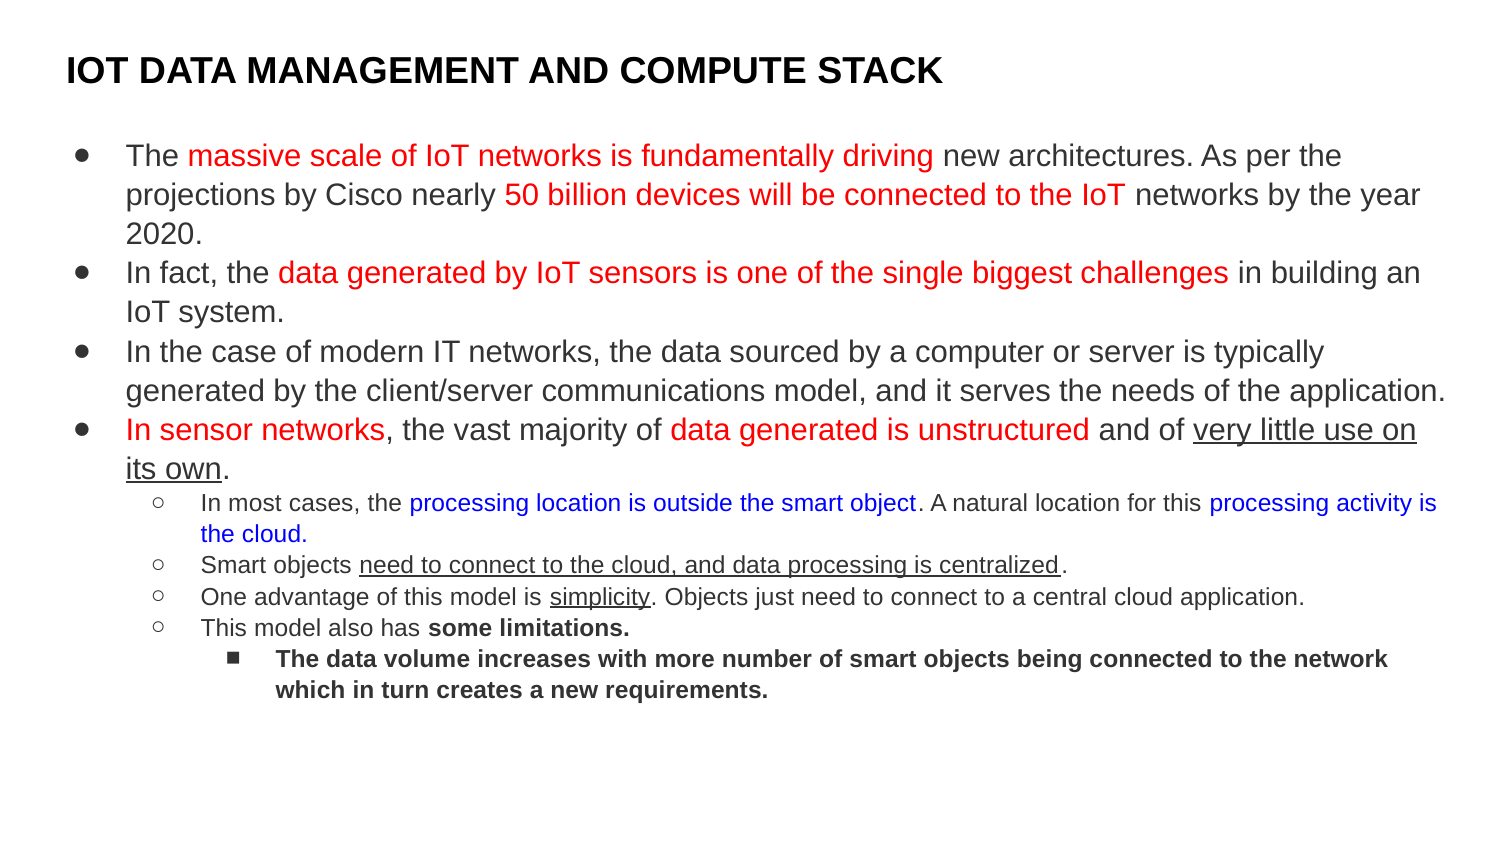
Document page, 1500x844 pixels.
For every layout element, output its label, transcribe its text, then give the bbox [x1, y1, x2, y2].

list The massive scale of IoT networks is fundamentally driving new architectures. As per the projections by Cisco nearly 50 billion devices will be connected to the IoT networks by the year 2020. In fact, the data generated by IoT sensors is one of the single biggest challenges in building an IoT system. In the case of modern IT networks, the data sourced by a computer or server is typically generated by the client/server communications model, and it serves the needs of the application. In sensor networks, the vast majority of data generated is unstructured and of very little use on its own. In most cases, the processing location is outside the smart object. A natural location for this processing activity is the cloud. Smart objects need to connect to the cloud, and data processing is centralized. One advantage of this model is simplicity. Objects just need to connect to a central cloud application. This model also has some limitations. The data volume increases with more number of smart objects being connected to the network which in turn creates a new requirements. [35, 118, 1466, 818]
title IOT DATA MANAGEMENT AND COMPUTE STACK [51, 24, 1449, 118]
